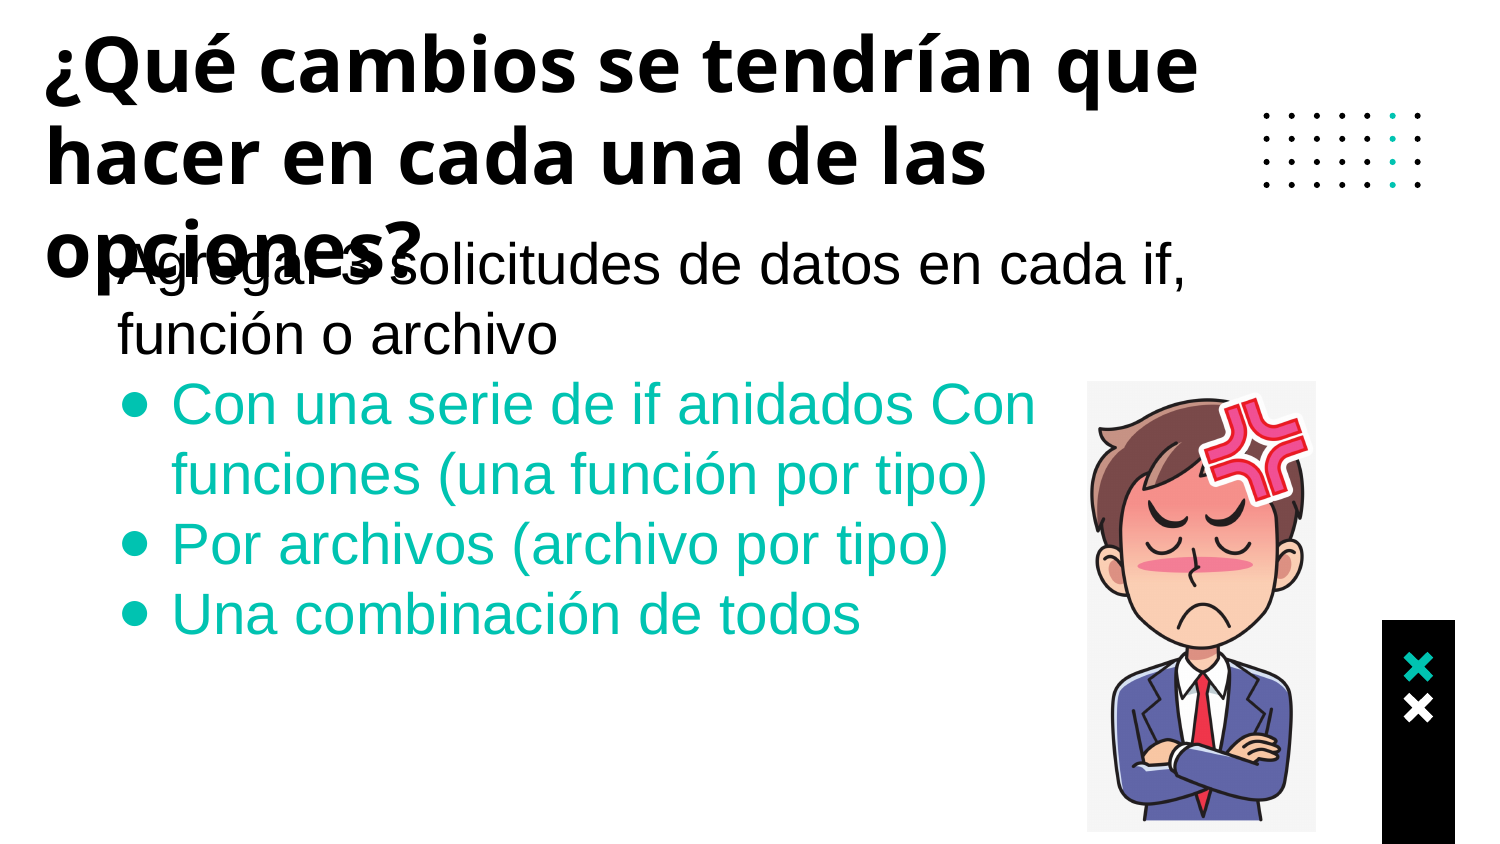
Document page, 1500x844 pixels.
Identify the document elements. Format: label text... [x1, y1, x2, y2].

title ¿Qué cambios se tendrían que hacer en cada una de las opciones? [29, 0, 1380, 119]
list Agregar 3 solicitudes de datos en cada if, función o archivo Con una serie de if anidados Con funciones (una función por tipo) Por archivos (archivo por tipo) Una combinación de todos [97, 210, 1316, 844]
picture [1087, 381, 1316, 832]
